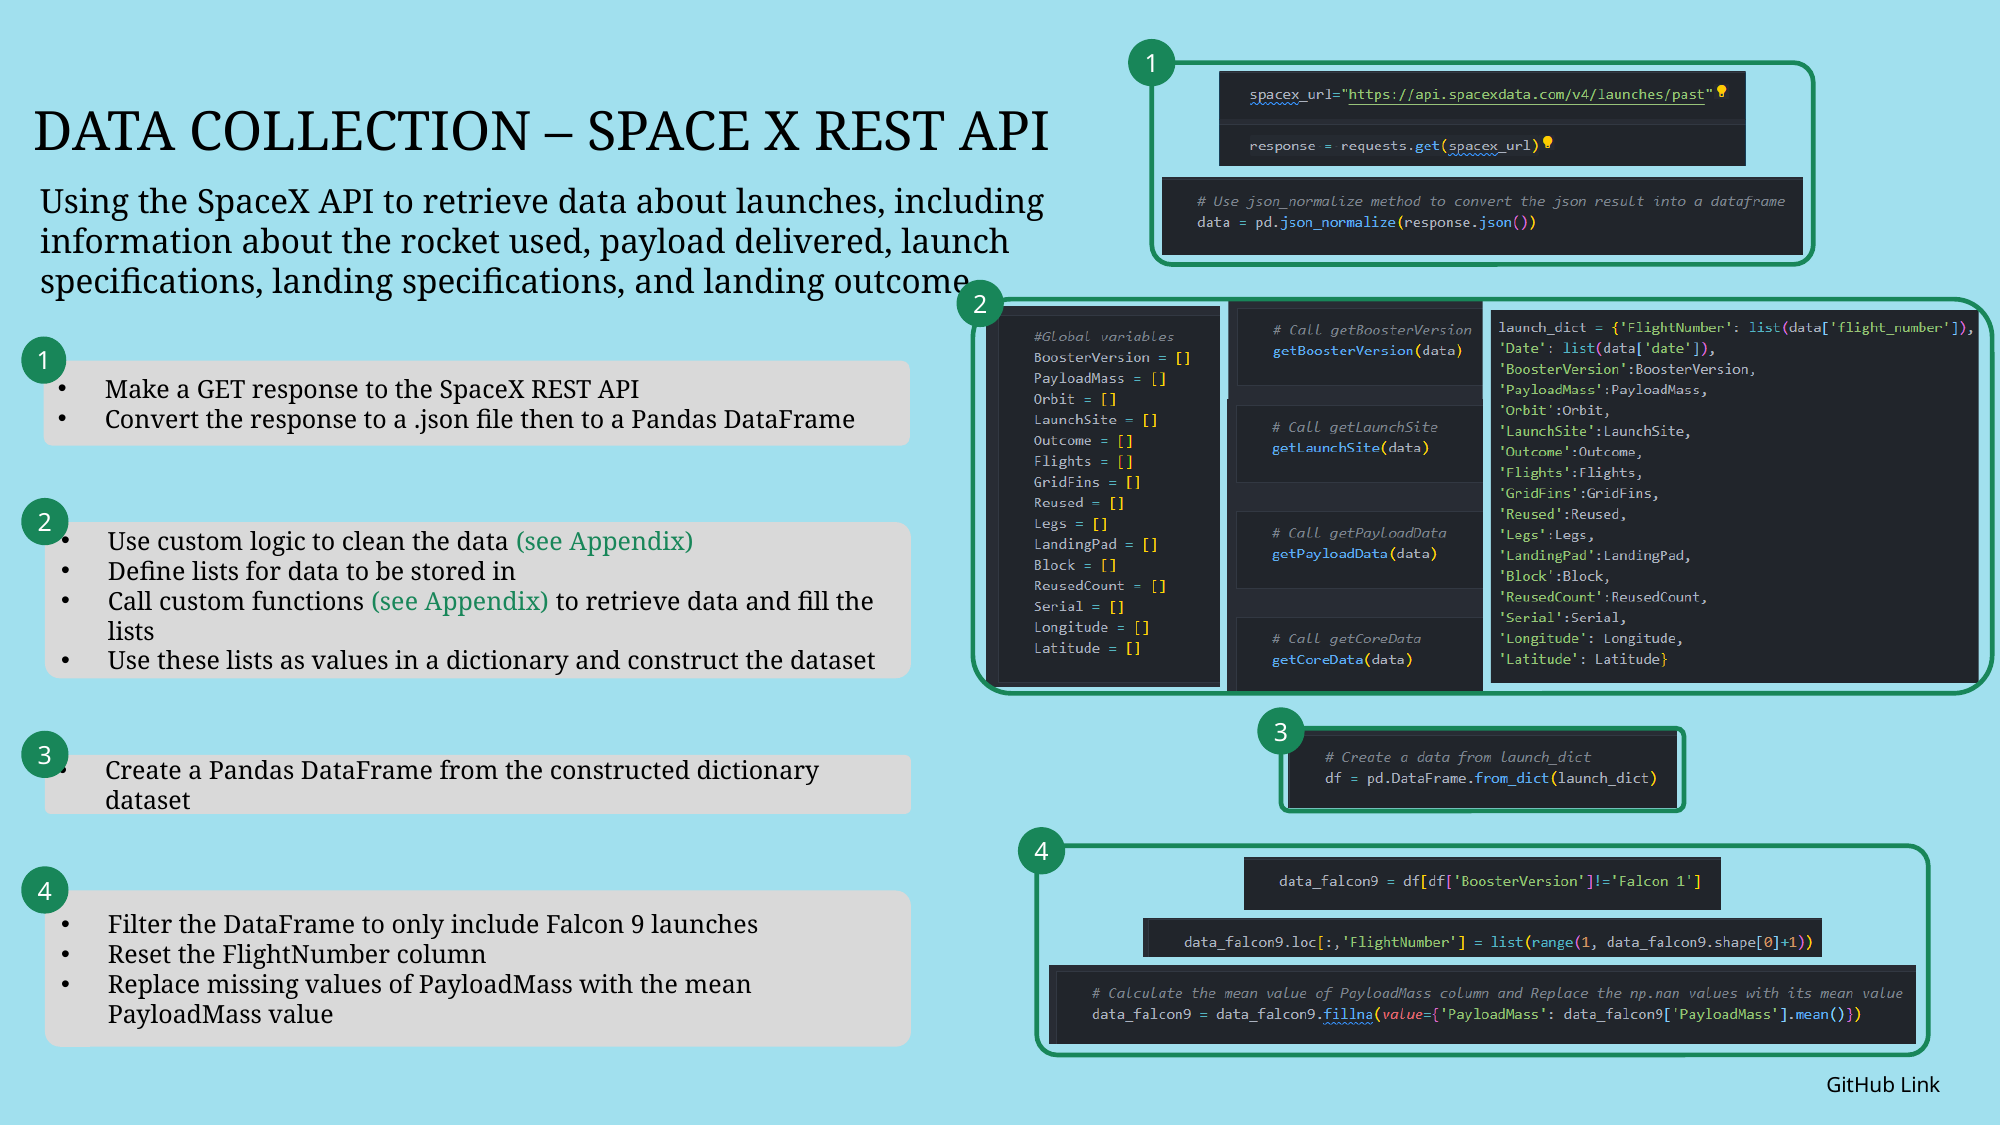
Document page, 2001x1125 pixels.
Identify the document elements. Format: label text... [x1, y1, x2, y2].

text_box Using the SpaceX API to retrieve data about launches, including information about the rocket used, payload delivered, launch specifications, landing specifications, and landing outcome. [25, 172, 1086, 308]
text_box 2 [955, 278, 1005, 327]
text_box 4 [1016, 826, 1066, 875]
text_box 3 [1256, 706, 1306, 756]
text_box DATA COLLECTION – space x REST api [34, 44, 1149, 162]
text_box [1280, 728, 1685, 811]
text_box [1151, 62, 1814, 265]
text_box GitHub Link [1811, 1064, 1956, 1105]
text_box 1 [1127, 37, 1177, 88]
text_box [21, 336, 911, 1047]
text_box DATA COLLECTION – space x REST api [1169, 44, 1863, 162]
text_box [1036, 845, 1929, 1055]
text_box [972, 299, 1993, 694]
